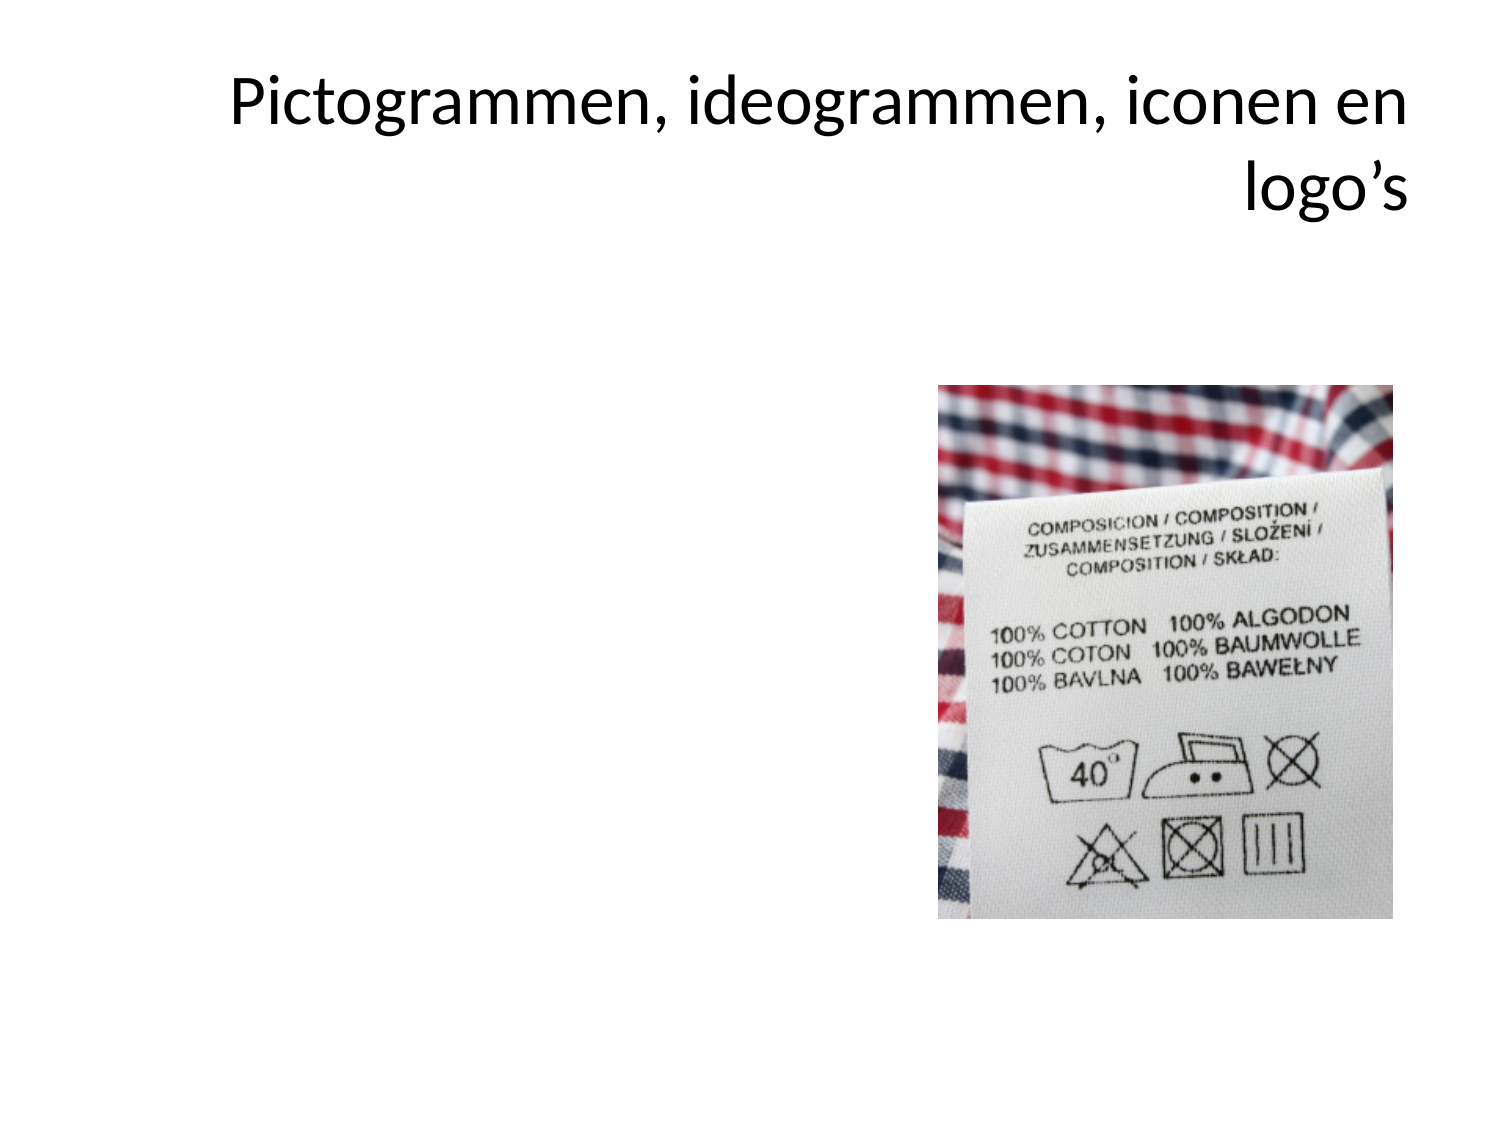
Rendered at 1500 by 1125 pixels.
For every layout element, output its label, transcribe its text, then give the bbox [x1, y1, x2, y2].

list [938, 385, 1393, 919]
title Pictogrammen, ideogrammen, iconen en logo’s [75, 45, 1425, 233]
